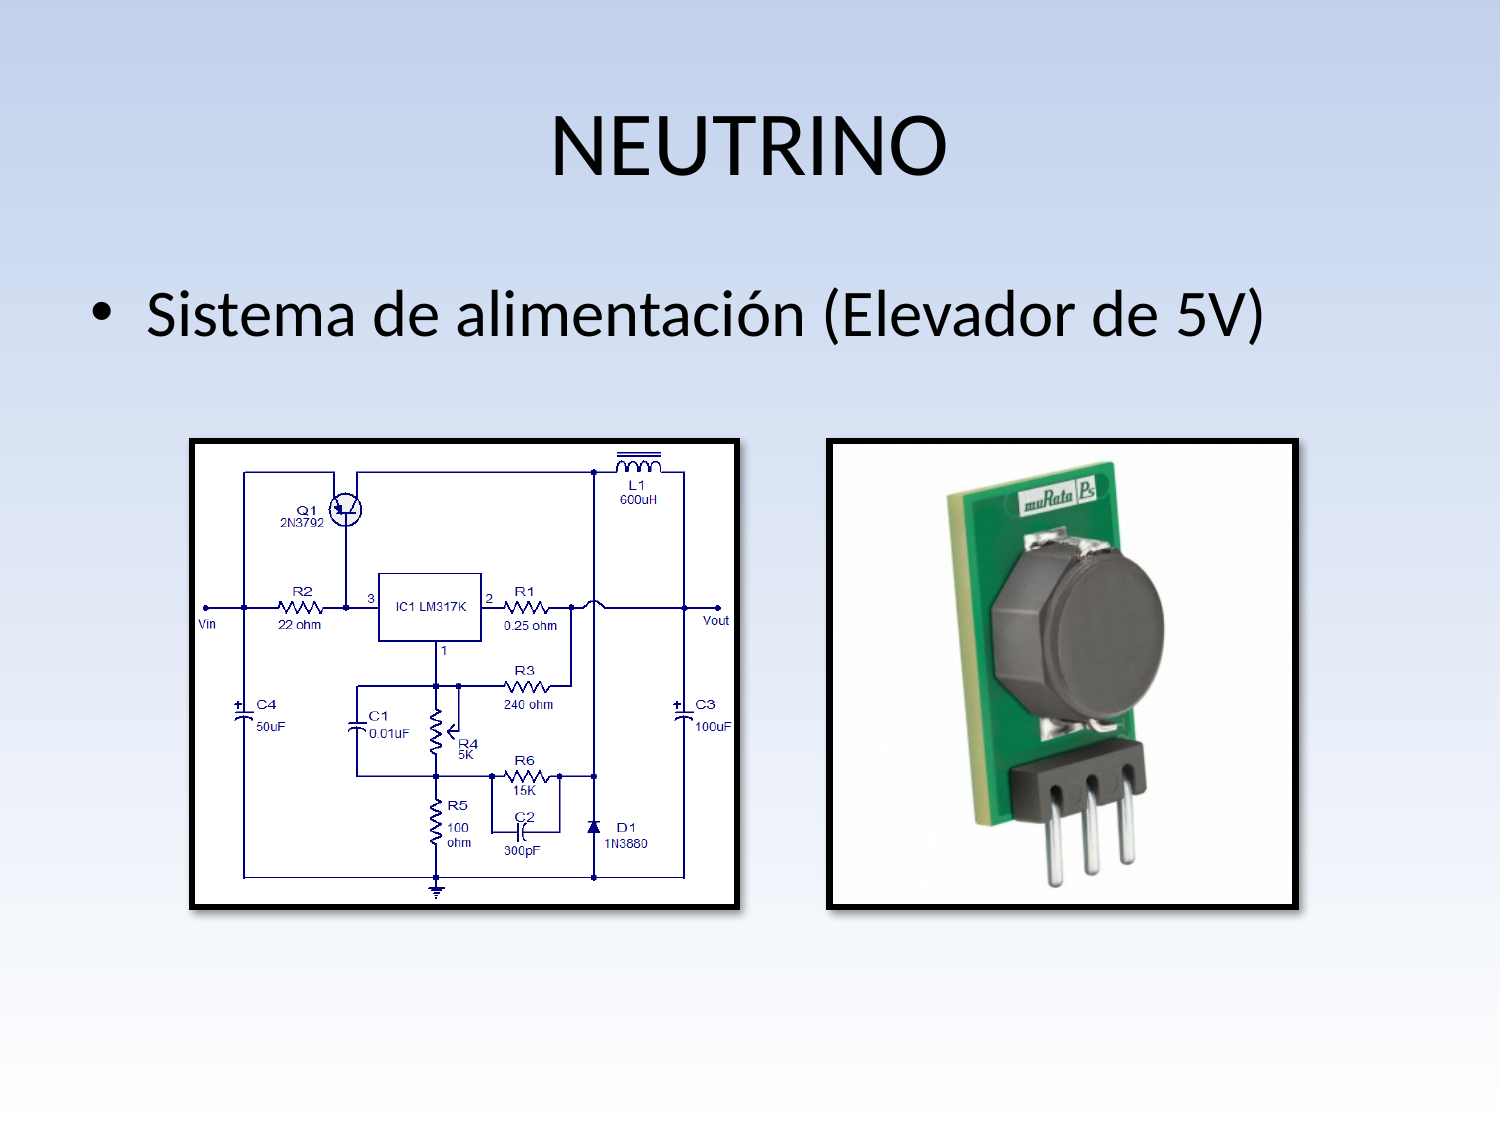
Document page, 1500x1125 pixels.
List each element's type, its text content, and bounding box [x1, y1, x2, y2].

list Sistema de alimentación (Elevador de 5V) [75, 262, 1425, 1005]
title NEUTRINO [75, 45, 1425, 233]
picture [832, 444, 1293, 905]
picture [194, 444, 734, 905]
